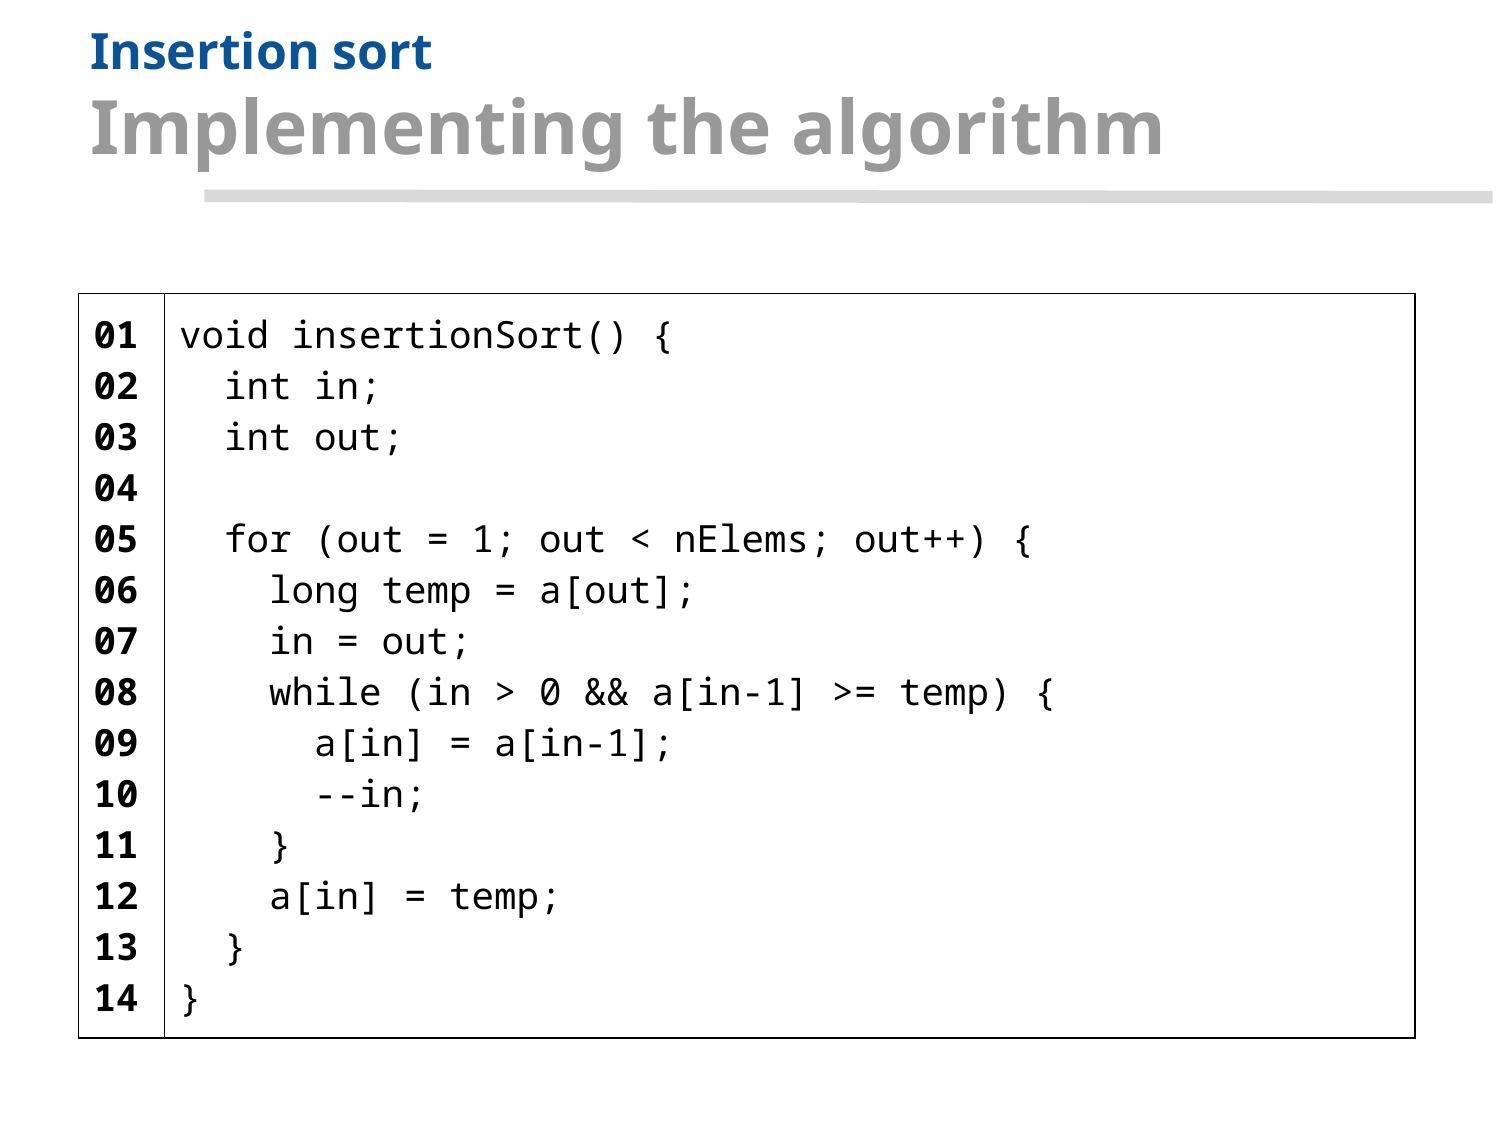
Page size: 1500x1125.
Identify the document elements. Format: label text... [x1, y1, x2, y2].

table_header 01 02 03 04 05 06 07 08 09 10 11 12 13 14 [79, 294, 164, 1037]
title Insertion sort Implementing the algorithm [75, 45, 1425, 185]
table_header void insertionSort() { int in; int out; for (out = 1; out < nElems; out++) { long temp = a[out]; in = out; while (in > 0 && a[in-1] >= temp) { a[in] = a[in-1]; --in; } a[in] = temp; } } [165, 294, 1414, 1037]
